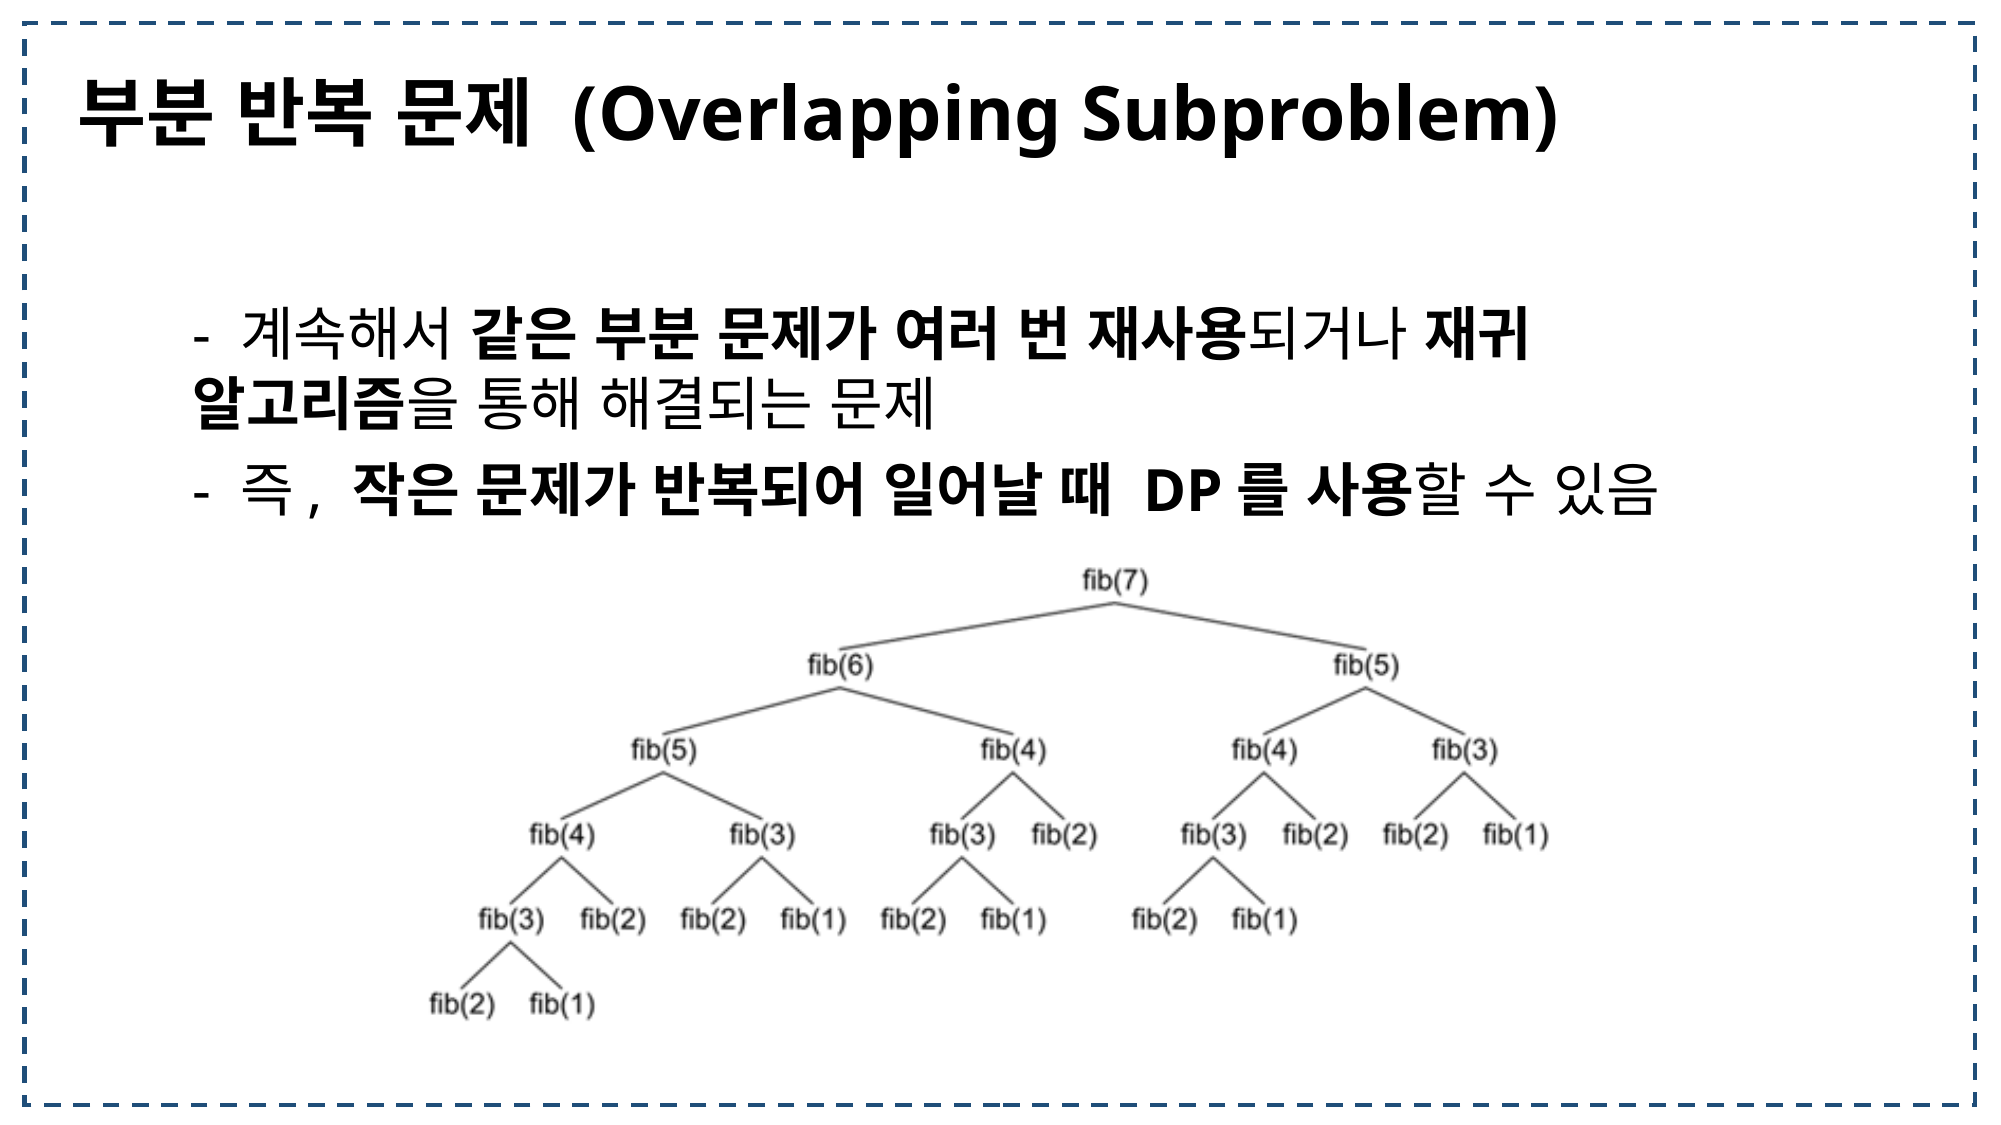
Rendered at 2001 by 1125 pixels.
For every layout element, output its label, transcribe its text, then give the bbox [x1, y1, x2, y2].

picture [398, 528, 1602, 1053]
text_box - 계속해서 같은 부분 문제가 여러 번 재사용되거나 재귀 알고리즘을 통해 해결되는 문제 [177, 289, 1757, 445]
text_box - 즉, 작은 문제가 반복되어 일어날 때 DP를 사용할 수 있음 [177, 445, 1757, 531]
text_box [23, 22, 1976, 1106]
